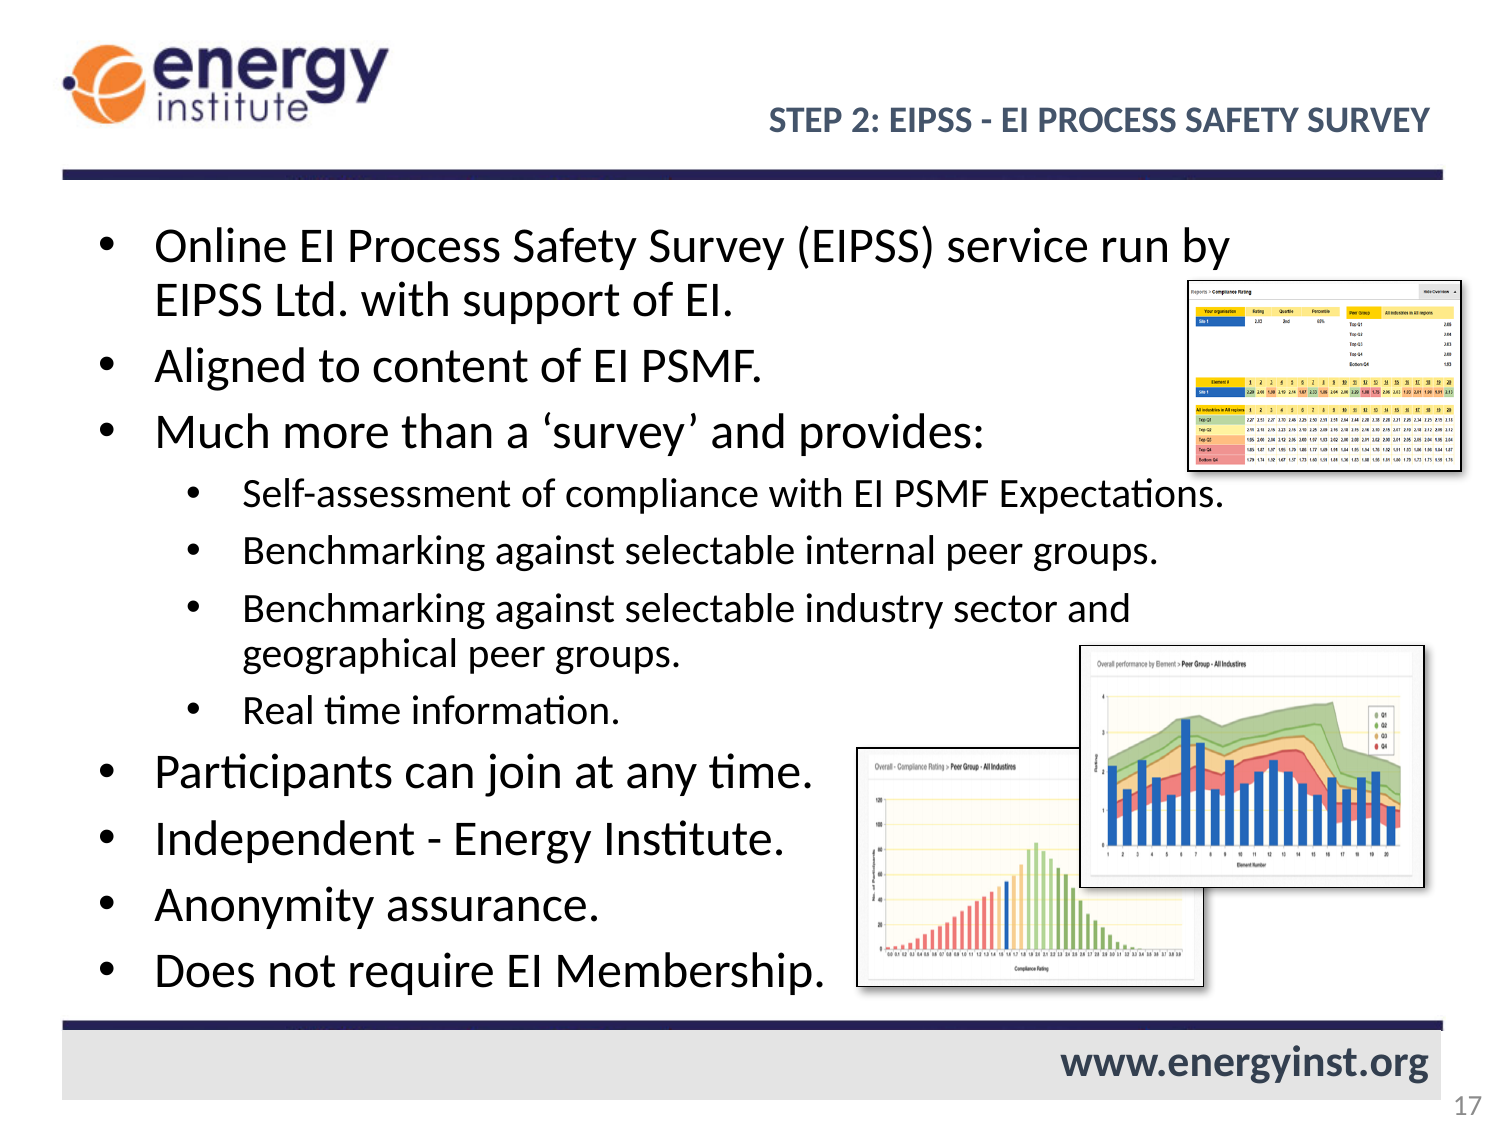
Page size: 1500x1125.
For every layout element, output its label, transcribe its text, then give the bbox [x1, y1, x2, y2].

picture [60, 164, 1446, 180]
text_box [62, 1032, 1441, 1100]
picture [1188, 281, 1461, 471]
picture [60, 1015, 1446, 1032]
text_box Online EI Process Safety Survey (EIPSS) service run by EIPSS Ltd. with support of EI. Aligned to content of EI PSMF. Much more than a ‘survey’ and provides: Self-assessment of compliance with EI PSMF Expectations. Benchmarking against selectable internal peer groups. Benchmarking against selectable industry sector and geographical peer groups. Real time information. Participants can join at any time. Independent - Energy Institute. Anonymity assurance. Does not require EI Membership. [38, 210, 1292, 1016]
picture [43, 28, 415, 138]
picture [857, 646, 1424, 986]
slide_number 17 [1386, 1086, 1500, 1122]
text_box STEP 2: EIPSS - EI PROCESS SAFETY SURVEY [681, 82, 1449, 152]
text_box www.energyinst.org [72, 1042, 1447, 1092]
